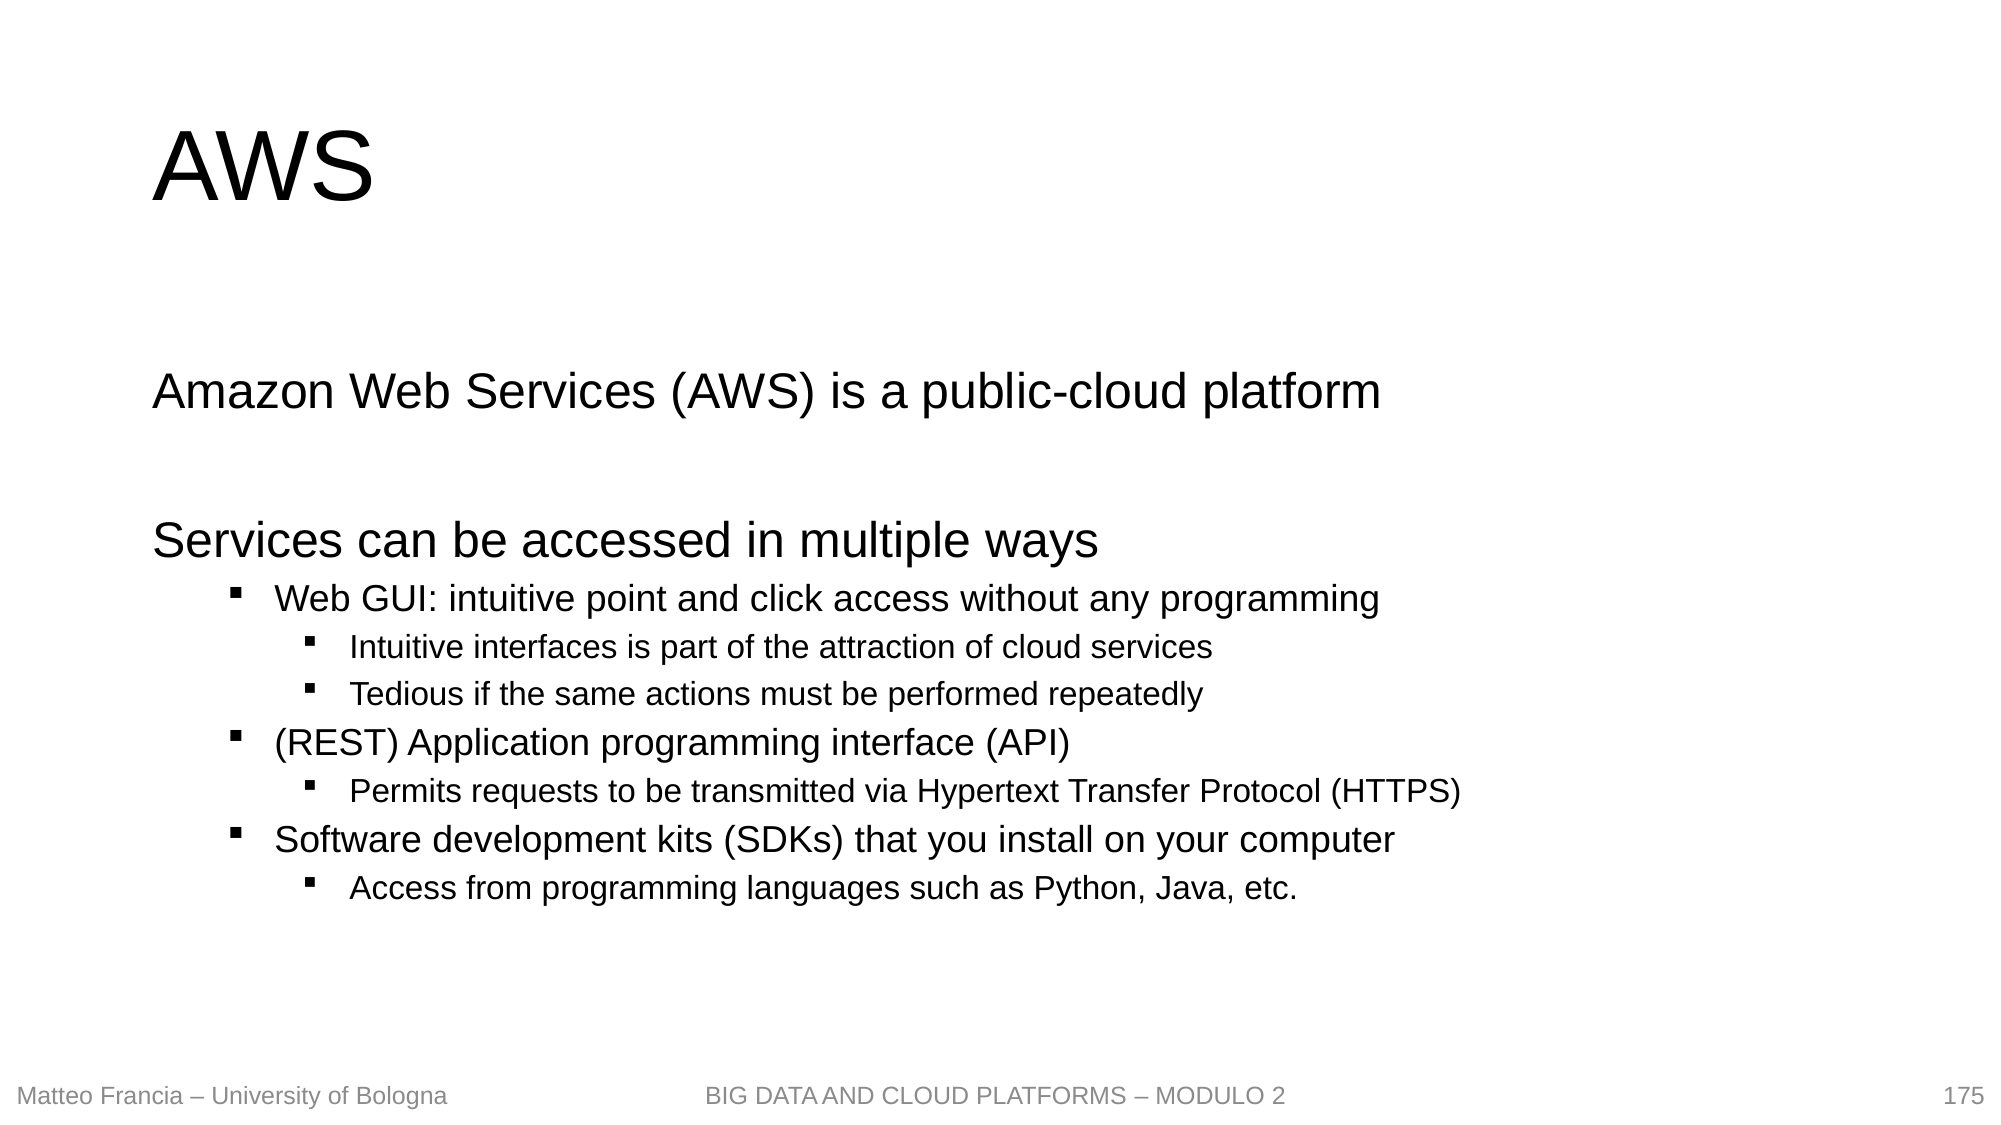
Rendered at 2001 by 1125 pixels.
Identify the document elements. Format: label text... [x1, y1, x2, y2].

slide_number 175 [1550, 1065, 2000, 1125]
title AWS [137, 59, 1863, 278]
footer Matteo Francia – University of Bologna [0, 1065, 466, 1125]
list Amazon Web Services (AWS) is a public-cloud platform Services can be accessed in multiple ways Web GUI: intuitive point and click access without any programming Intuitive interfaces is part of the attraction of cloud services Tedious if the same actions must be performed repeatedly (REST) Application programming interface (API) Permits requests to be transmitted via Hypertext Transfer Protocol (HTTPS) Software development kits (SDKs) that you install on your computer Access from programming languages such as Python, Java, etc. [137, 278, 1863, 993]
